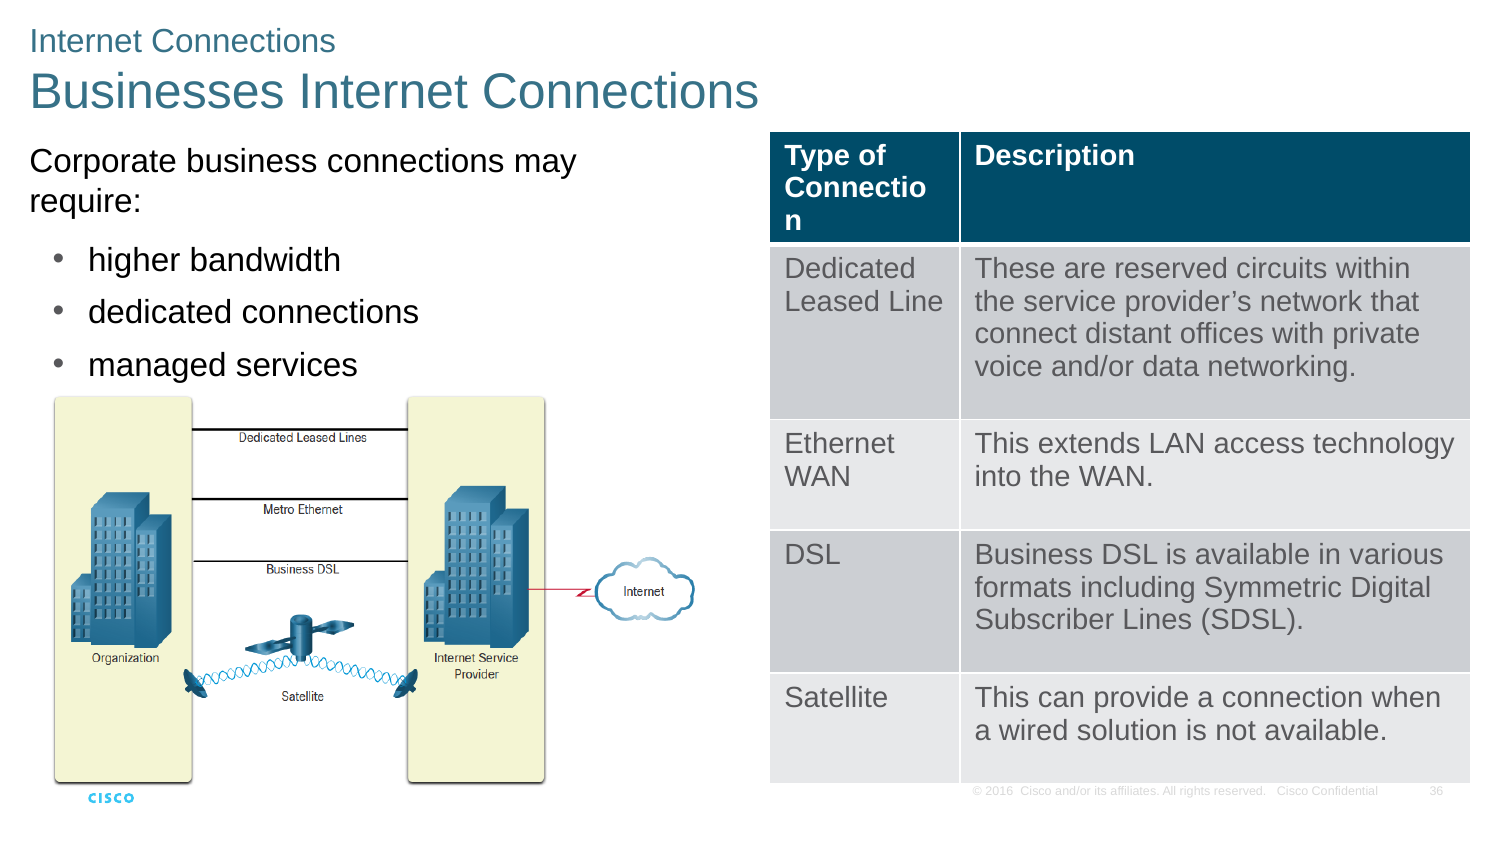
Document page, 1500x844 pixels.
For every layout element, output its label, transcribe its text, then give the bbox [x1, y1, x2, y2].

table_header Description [961, 132, 1470, 242]
picture [45, 386, 698, 790]
table_cell Business DSL is available in various formats including Symmetric Digital Subscriber Lines (SDSL). [961, 531, 1470, 672]
table_cell Ethernet WAN [770, 420, 959, 529]
table_cell This extends LAN access technology into the WAN. [961, 420, 1470, 529]
title Internet Connections Businesses Internet Connections [14, 6, 1485, 131]
table_cell DSL [770, 531, 959, 672]
list Corporate business connections may require: higher bandwidth dedicated connections managed services [14, 132, 698, 372]
table_cell Satellite [770, 674, 959, 783]
table_cell These are reserved circuits within the service provider’s network that connect distant offices with private voice and/or data networking. [961, 247, 1470, 419]
table_cell Dedicated Leased Line [770, 247, 959, 419]
table_header Type of Connection [770, 132, 959, 242]
table_cell This can provide a connection when a wired solution is not available. [961, 674, 1470, 783]
